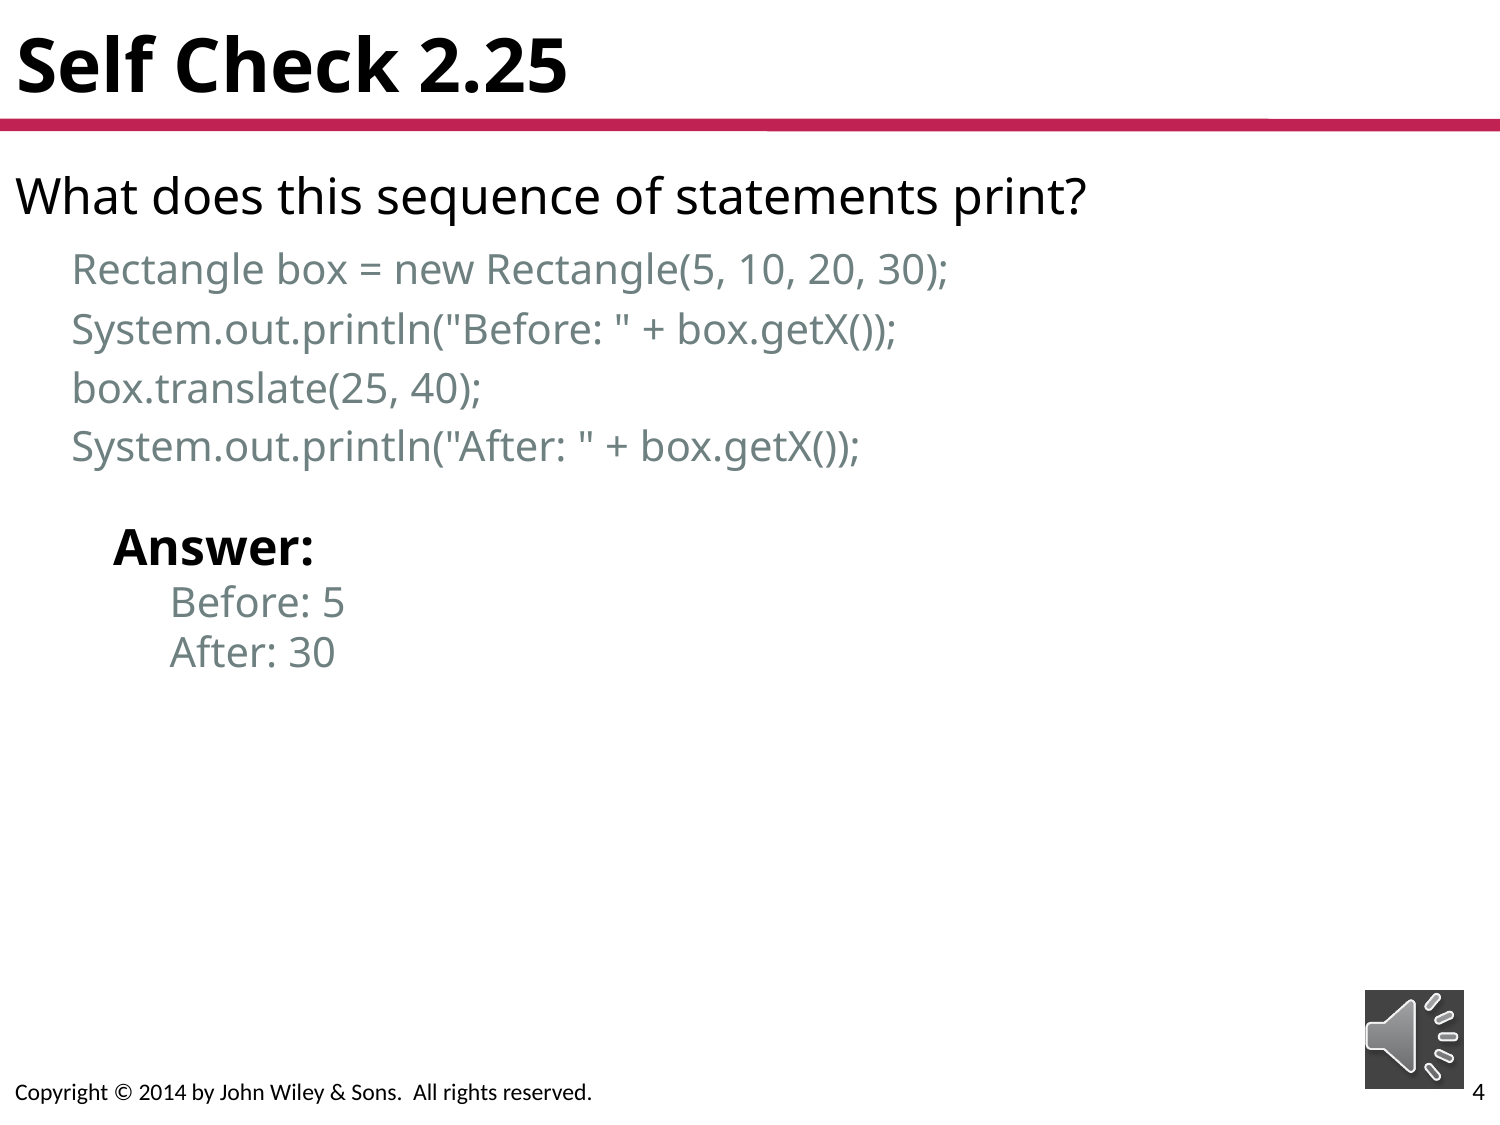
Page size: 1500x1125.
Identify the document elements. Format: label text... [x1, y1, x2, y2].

title Self Check 2.25 [1, 0, 1500, 125]
list What does this sequence of statements print? Rectangle box = new Rectangle(5, 10, 20, 30); System.out.println("Before: " + box.getX()); box.translate(25, 40); System.out.println("After: " + box.getX()); [0, 157, 1424, 509]
list Answer: Before: 5 After: 30 [98, 508, 1450, 973]
picture [1364, 989, 1465, 1090]
